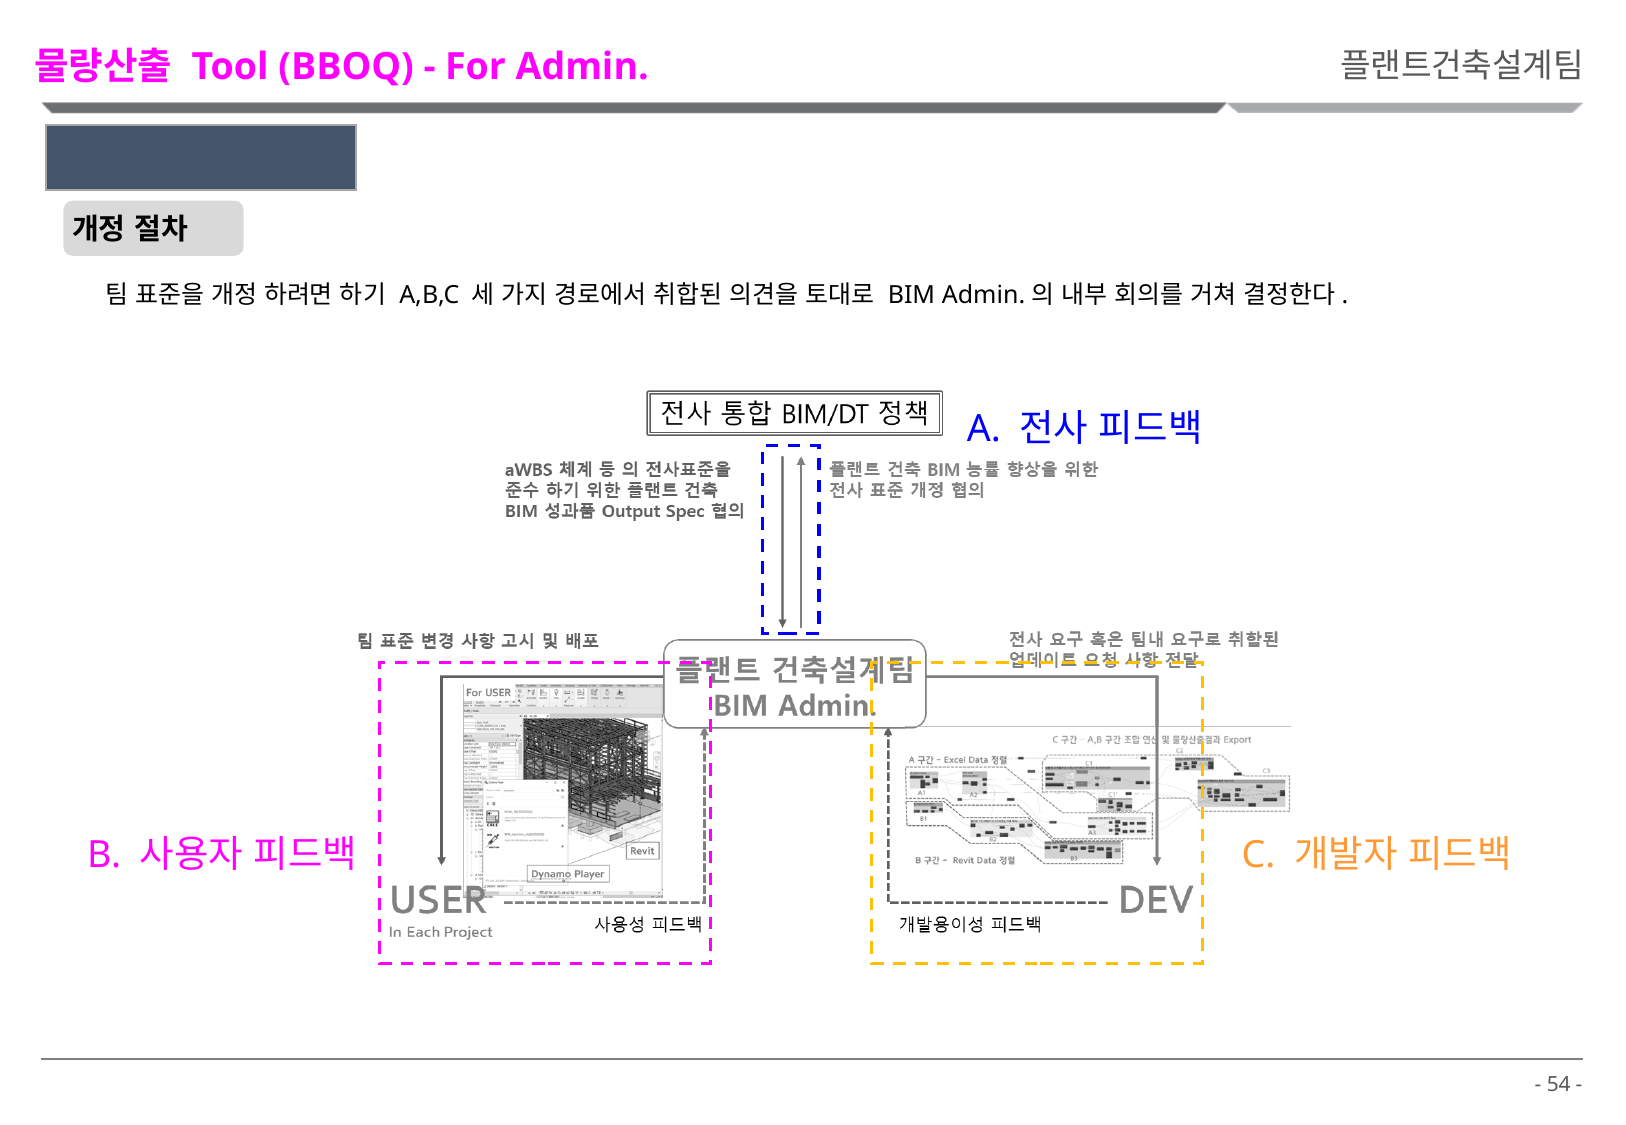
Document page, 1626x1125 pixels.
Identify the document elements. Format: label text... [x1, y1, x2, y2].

picture [345, 388, 1308, 950]
text_box [871, 950, 1203, 965]
text_box C. 개발자 피드백 [1308, 822, 1527, 883]
text_box 팀 표준을 개정 하려면 하기 A,B,C 세 가지 경로에서 취합된 의견을 토대로 BIM Admin.의 내부 회의를 거쳐 결정한다. [90, 255, 1551, 316]
picture [42, 102, 1583, 114]
text_box 3. 팀 표준 개정 관련 [45, 124, 357, 191]
text_box [379, 950, 711, 965]
text_box 개정 절차 [62, 199, 245, 257]
text_box 플랜트건축설계팀 [1339, 43, 1584, 84]
text_box B. 사용자 피드백 [72, 822, 345, 883]
text_box 물량산출 Tool (BBOQ) - For Admin. [19, 34, 665, 95]
